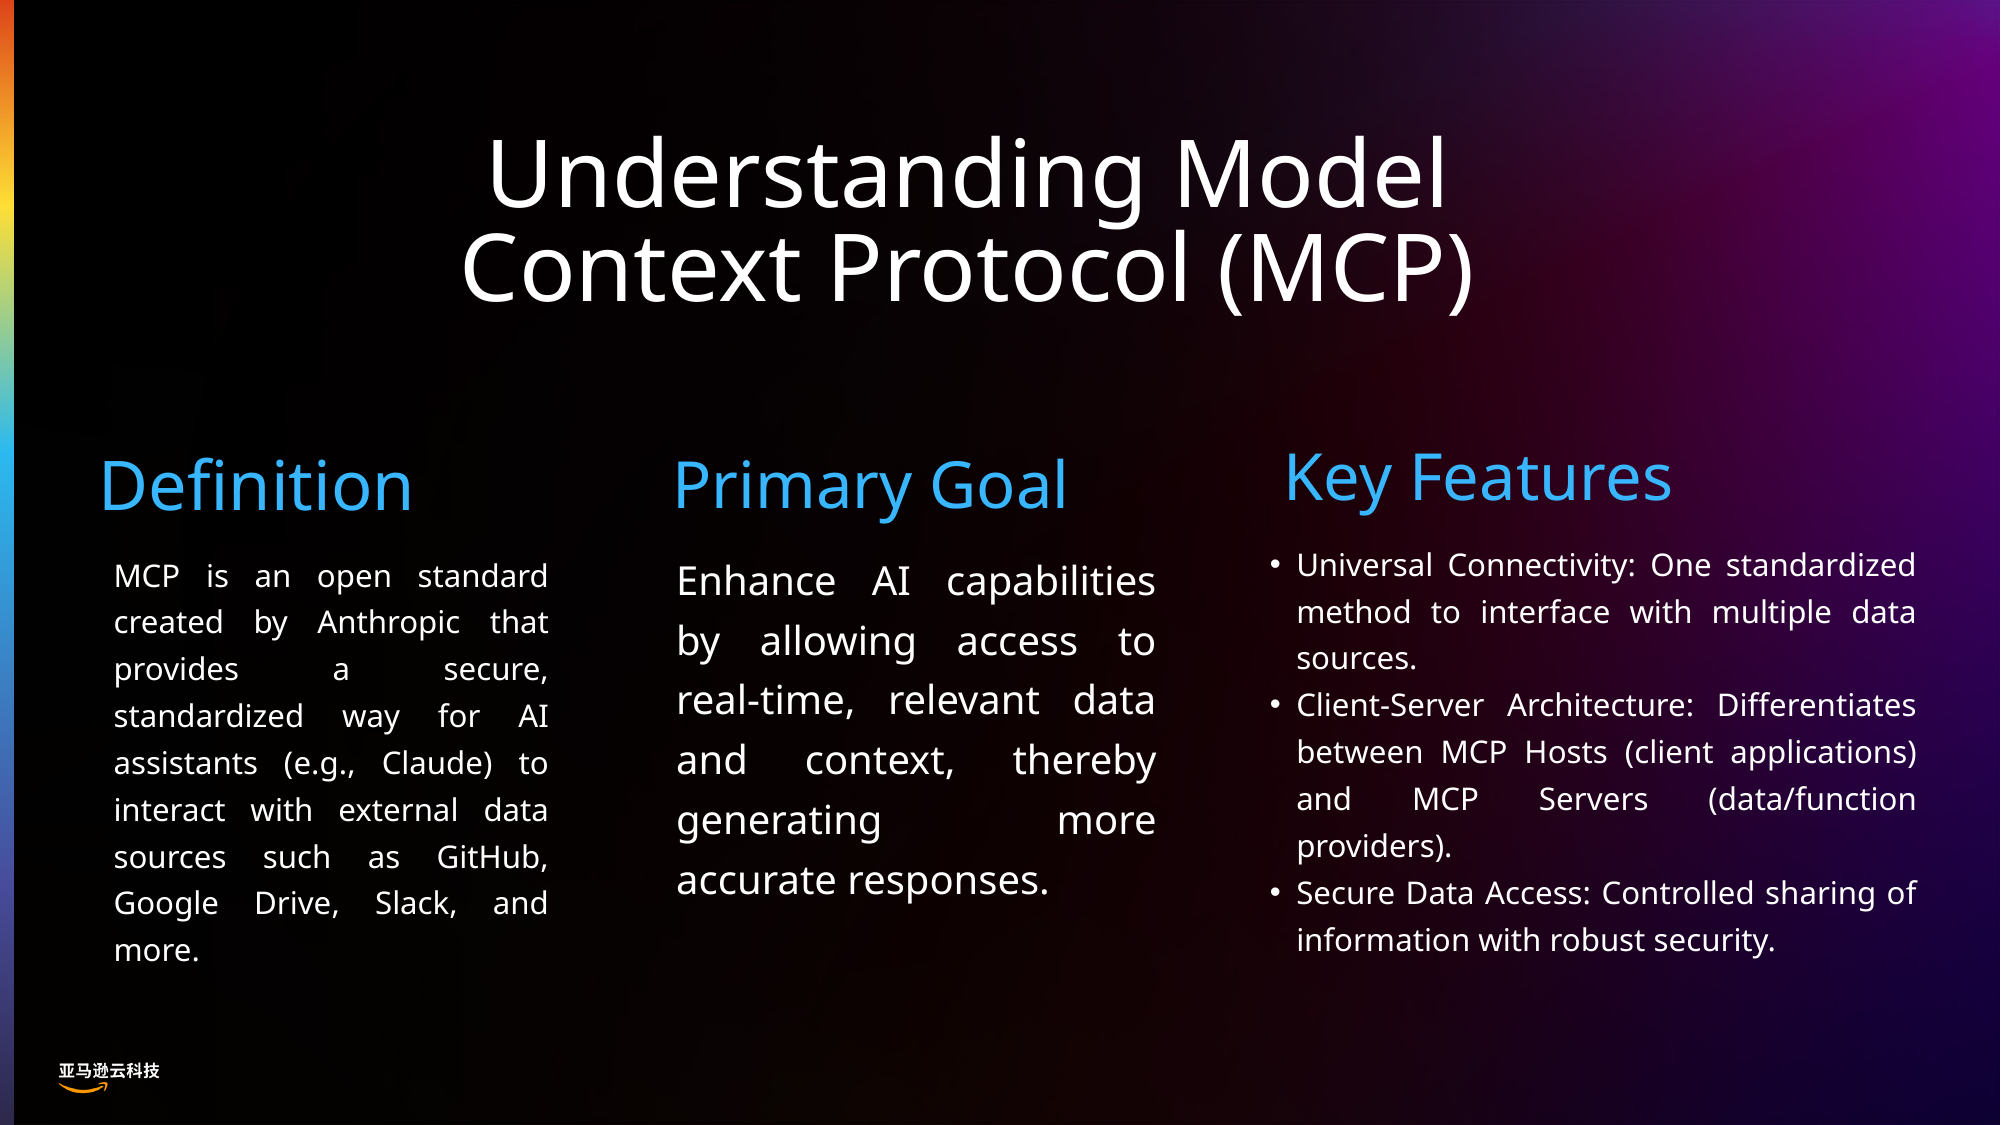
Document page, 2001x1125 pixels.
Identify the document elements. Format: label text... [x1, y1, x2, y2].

text_box Key Features [1157, 448, 1801, 514]
text_box MCP is an open standard created by Anthropic that provides a secure, standardized way for AI assistants (e.g., Claude) to interact with external data sources such as GitHub, Google Drive, Slack, and more. [113, 546, 550, 968]
text_box Primary Goal [549, 456, 1193, 522]
text_box Enhance AI capabilities by allowing access to real-time, relevant data and context, thereby generating more accurate responses. [676, 543, 1158, 903]
text_box Definition [0, 455, 597, 524]
picture [0, 0, 2000, 1125]
text_box Universal Connectivity: One standardized method to interface with multiple data sources. Client-Server Architecture: Differentiates between MCP Hosts (client applications) and MCP Servers (data/function providers). Secure Data Access: Controlled sharing of information with robust security. [1243, 535, 1918, 1005]
text_box Understanding Model Context Protocol (MCP) [354, 132, 1581, 321]
